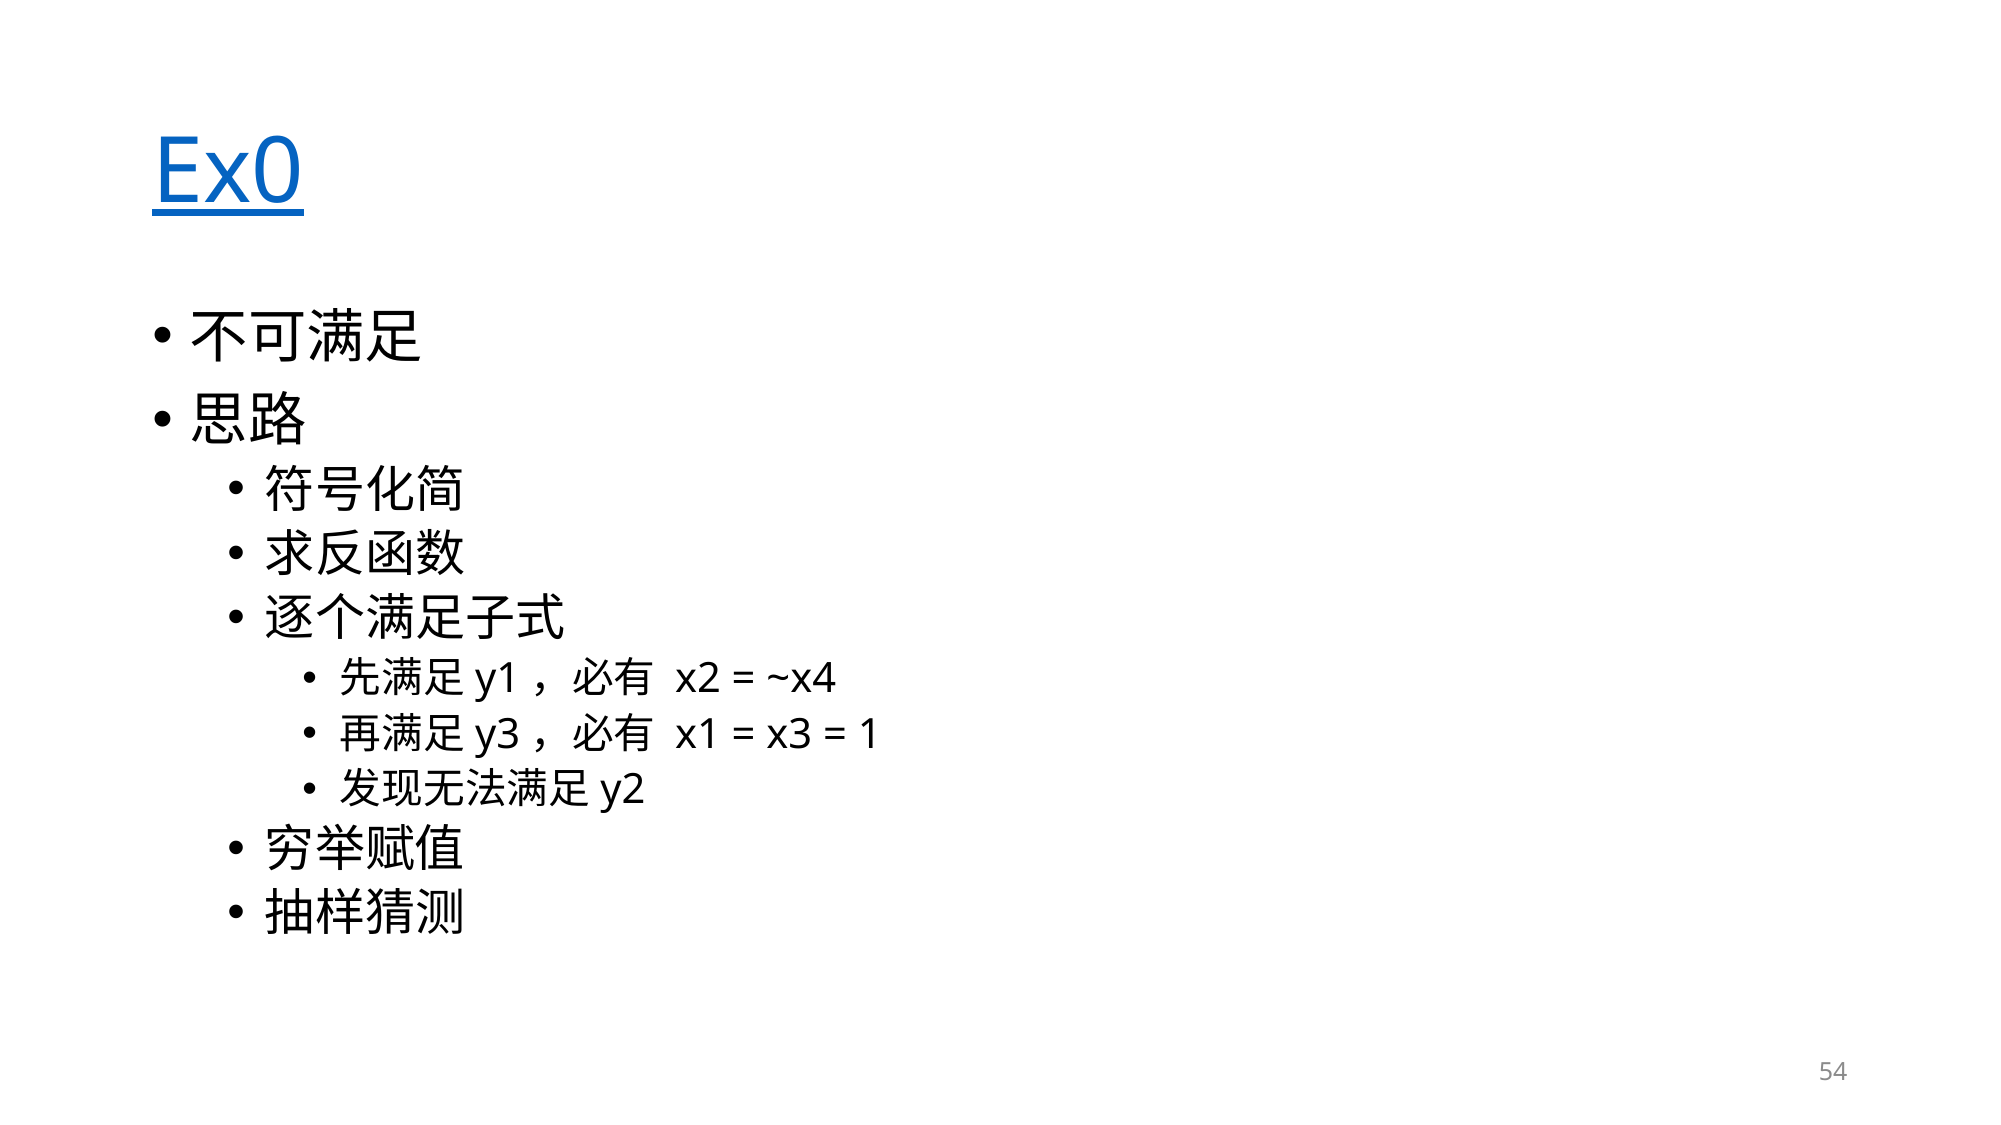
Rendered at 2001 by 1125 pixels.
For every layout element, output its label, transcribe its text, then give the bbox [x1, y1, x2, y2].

title Ex0 [137, 59, 1863, 278]
slide_number 54 [1412, 1042, 1863, 1103]
list 不可满足 思路 符号化简 求反函数 逐个满足子式 先满足y1，必有 x2 = ~x4 再满足y3，必有 x1 = x3 = 1 发现无法满足y2 穷举赋值 抽样猜测 [137, 299, 1863, 1014]
